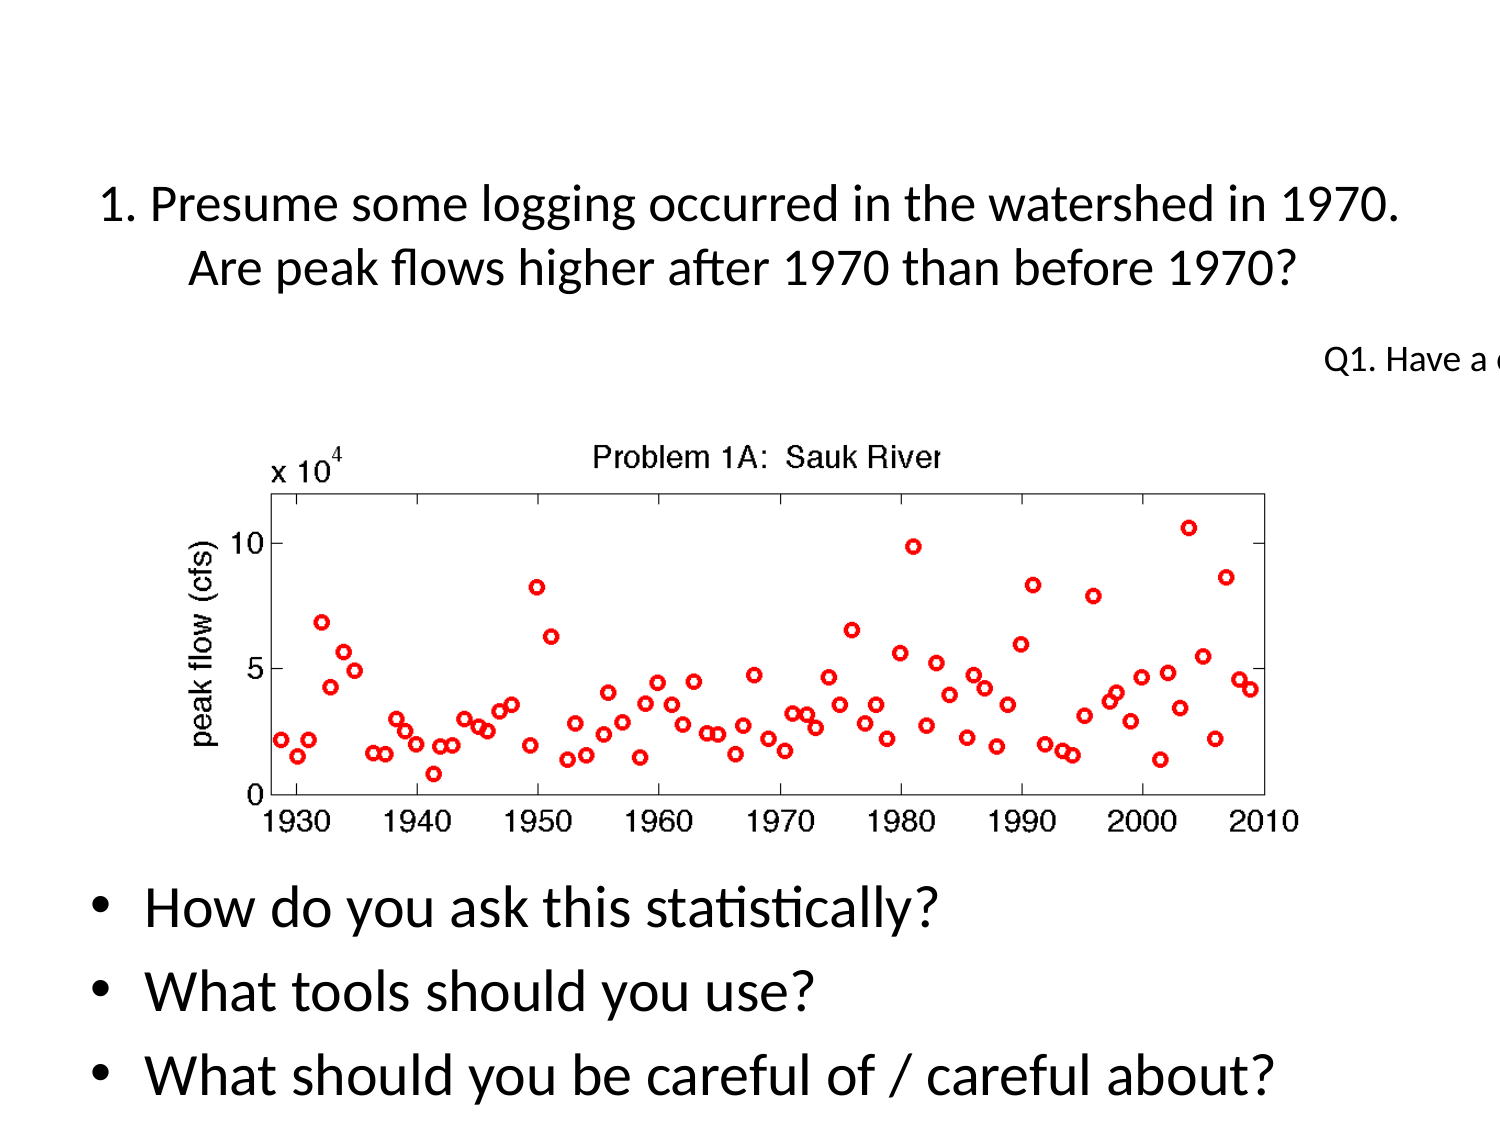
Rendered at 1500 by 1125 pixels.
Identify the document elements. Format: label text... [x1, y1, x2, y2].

picture [171, 436, 1310, 841]
text_box Q1. Have a control [1308, 326, 1500, 431]
title 1. Presume some logging occurred in the watershed in 1970. Are peak flows higher after 1970 than before 1970? [75, 138, 1425, 327]
list How do you ask this statistically? What tools should you use? What should you be careful of / careful about? [75, 860, 1425, 1119]
